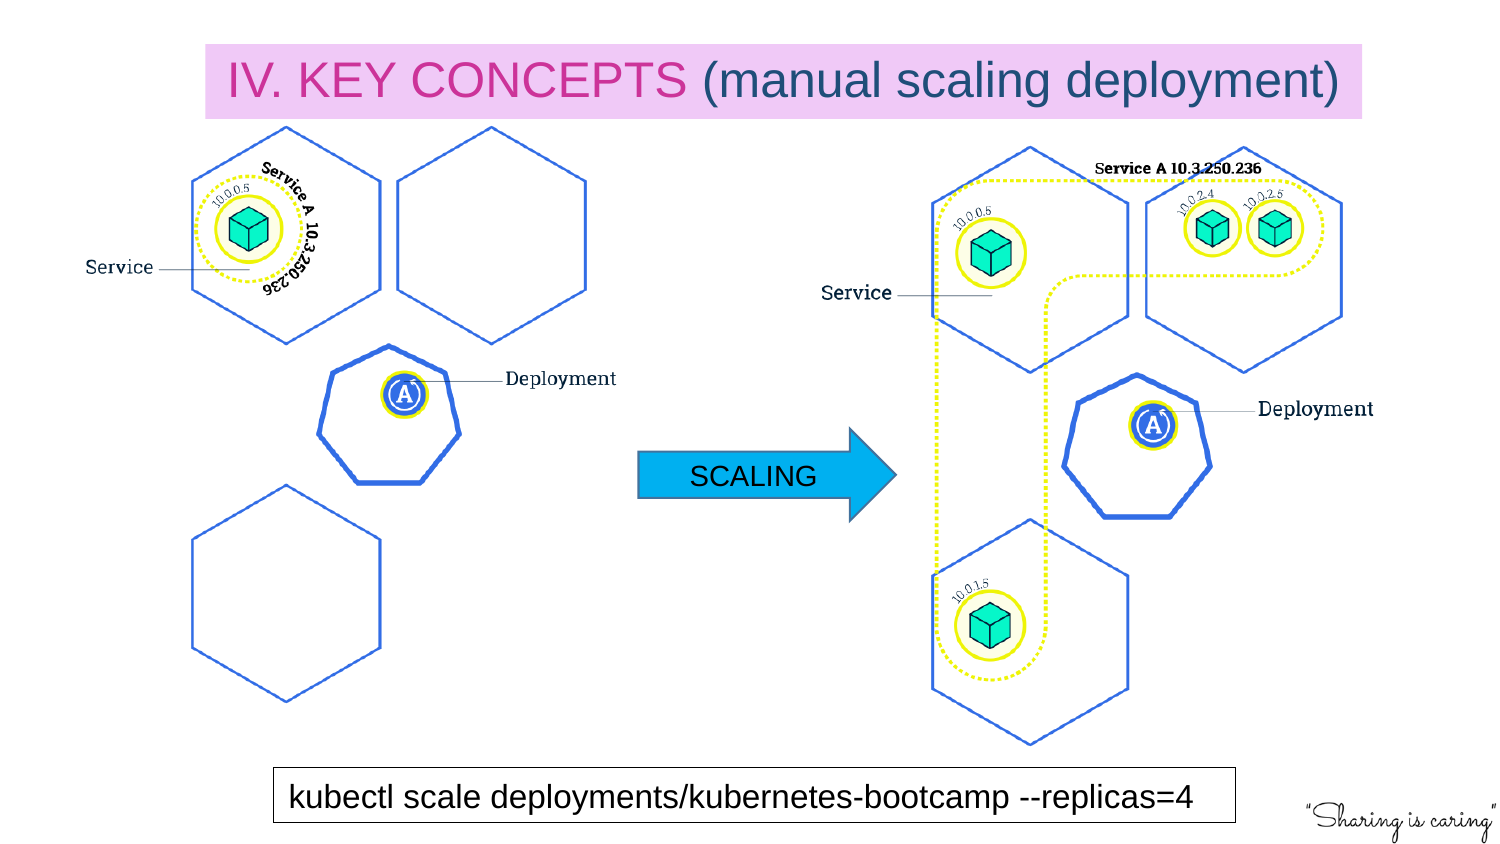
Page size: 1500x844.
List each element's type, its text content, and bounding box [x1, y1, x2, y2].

text_box kubectl scale deployments/kubernetes-bootcamp --replicas=4 [273, 767, 1236, 823]
picture [1302, 797, 1500, 844]
picture [800, 120, 1399, 767]
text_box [638, 428, 896, 521]
text_box IV. KEY CONCEPTS (manual scaling deployment) [205, 44, 1363, 119]
picture [57, 101, 639, 724]
